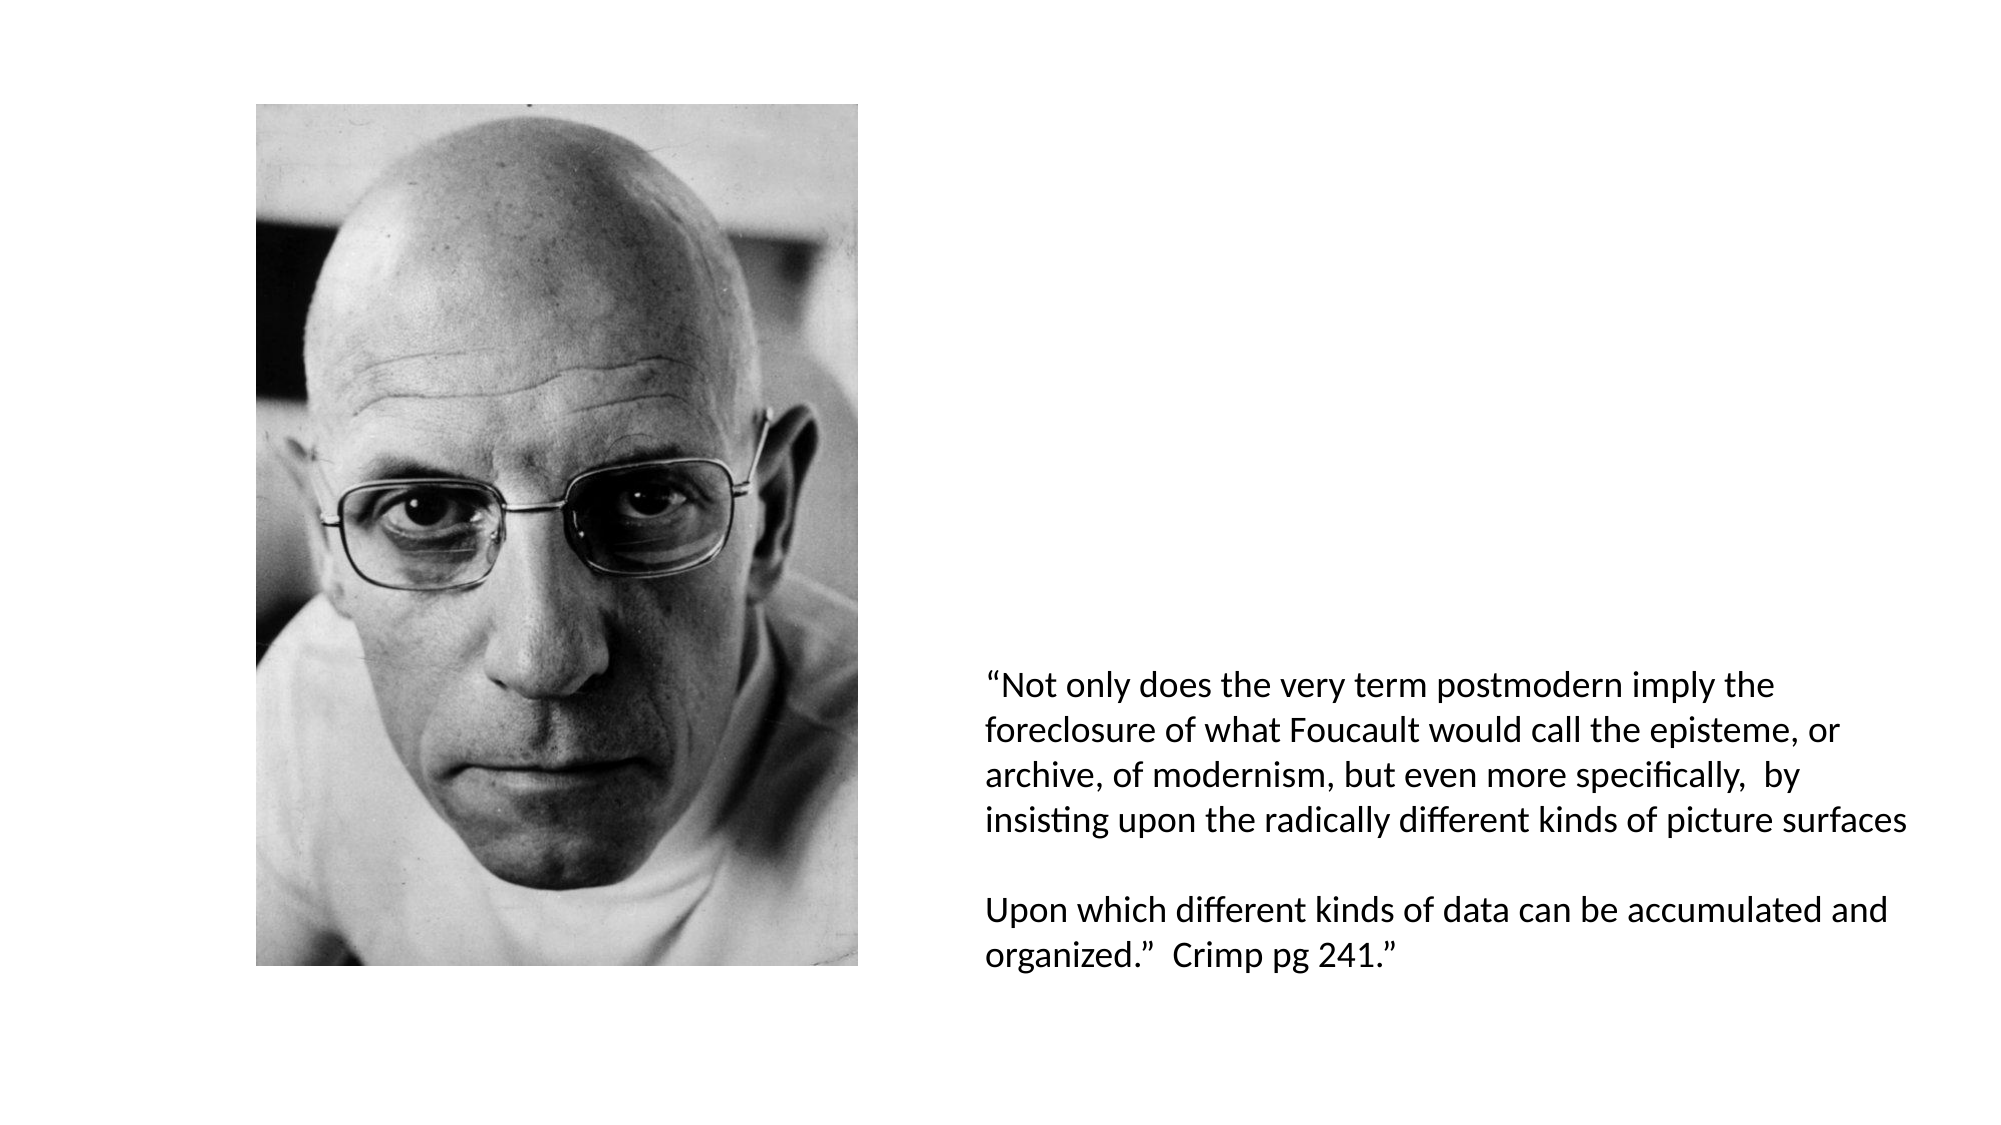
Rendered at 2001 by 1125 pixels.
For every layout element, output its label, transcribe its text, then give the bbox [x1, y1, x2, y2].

picture [256, 104, 858, 966]
text_box “Not only does the very term postmodern imply the foreclosure of what Foucault would call the episteme, or archive, of modernism, but even more specifically, by insisting upon the radically different kinds of picture surfaces Upon which different kinds of data can be accumulated and organized.” Crimp pg 241.” [970, 652, 1931, 983]
